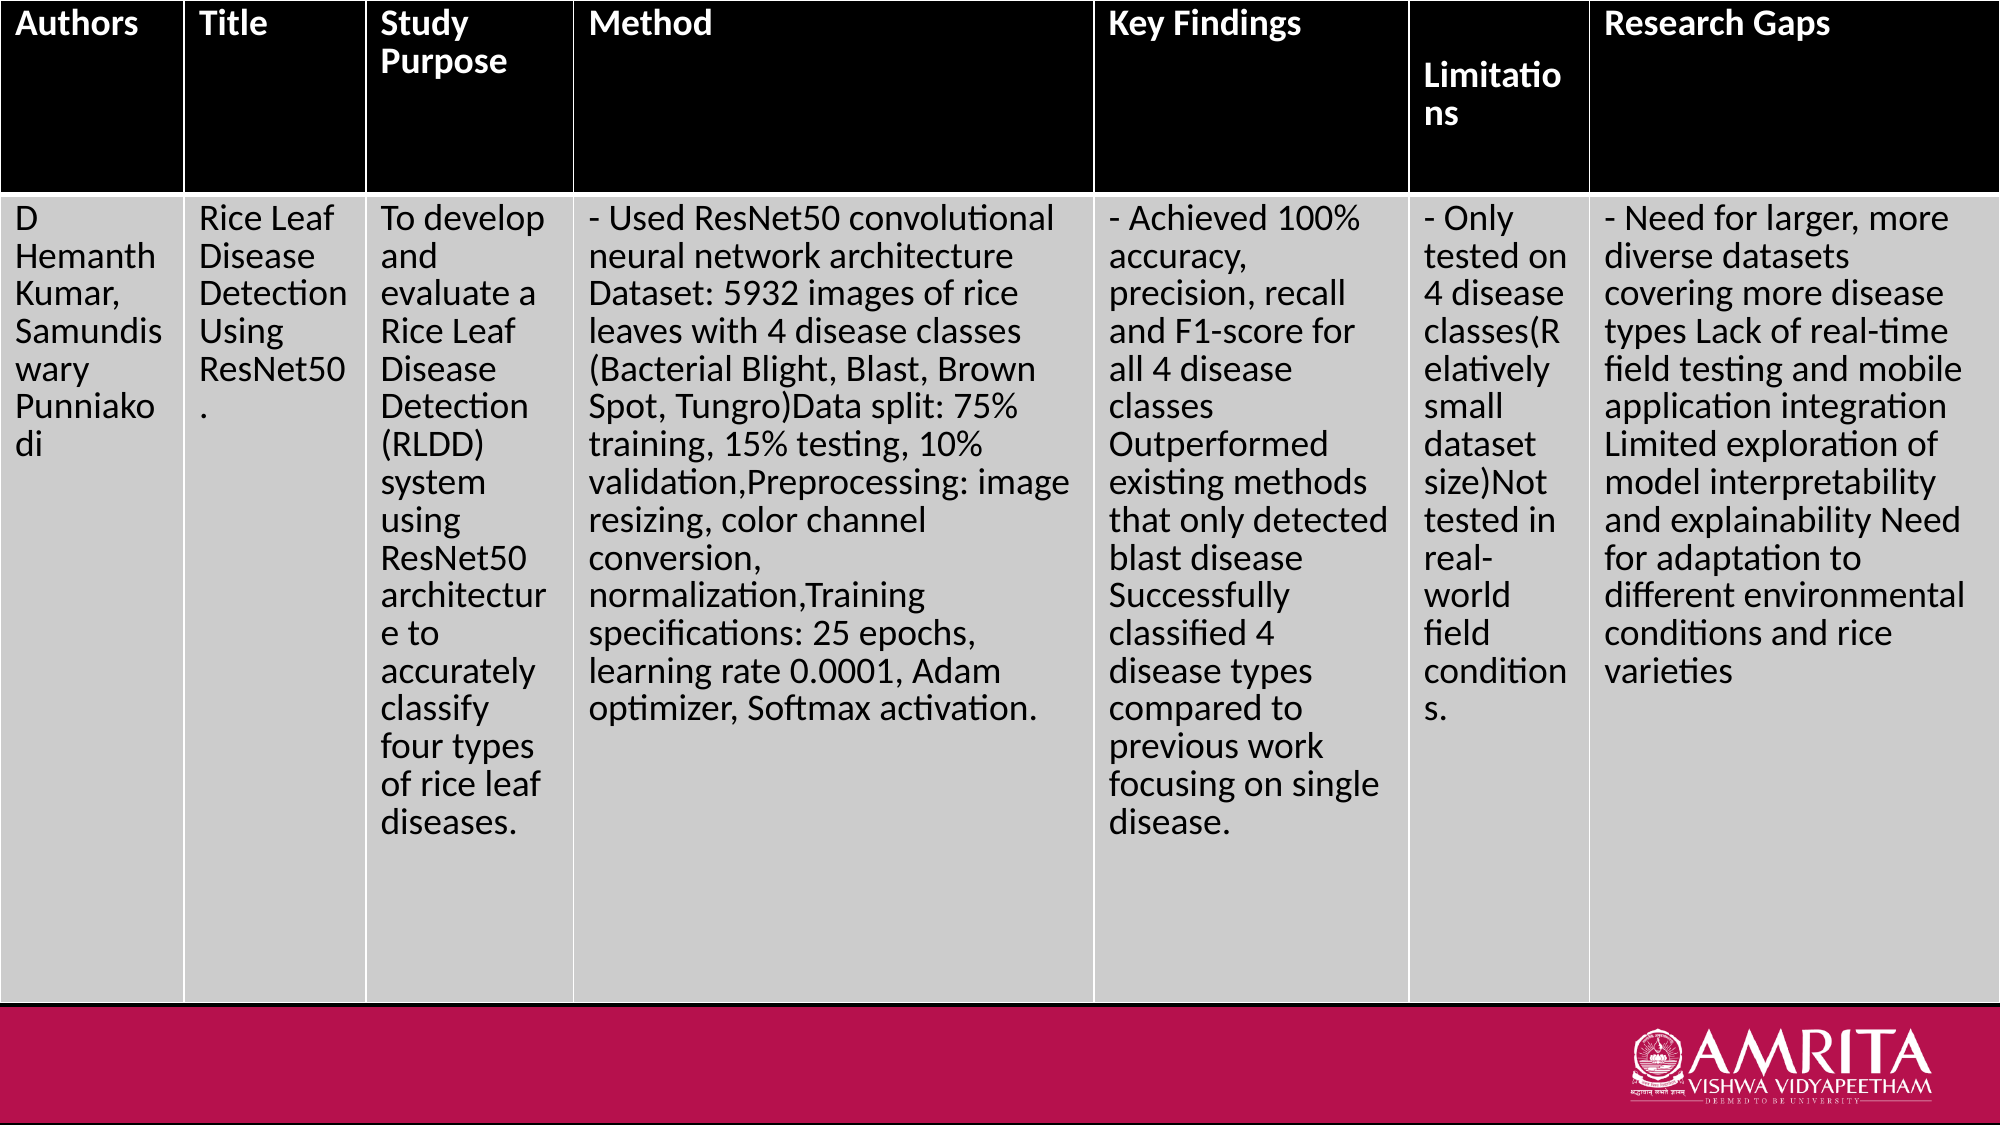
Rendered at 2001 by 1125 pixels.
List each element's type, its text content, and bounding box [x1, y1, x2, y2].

table_header Authors [1, 1, 183, 192]
table_header Method [574, 1, 1093, 192]
picture [1622, 1011, 1940, 1113]
table_header Research Gaps [1590, 1, 1999, 192]
table_cell To develop and evaluate a Rice Leaf Disease Detection (RLDD) system using ResNet50 architecture to accurately classify four types of rice leaf diseases. [367, 197, 573, 1002]
table_header Title [185, 1, 365, 192]
table_header Study Purpose [367, 1, 573, 192]
table_header Key Findings [1095, 1, 1408, 192]
table_cell D Hemanth Kumar, Samundiswary Punniakodi [1, 197, 183, 1002]
table_cell Rice Leaf Disease Detection Using ResNet50. [185, 197, 365, 1002]
table_header Limitations [1410, 1, 1589, 192]
table_cell - Only tested on 4 disease classes(Relatively small dataset size)Not tested in real-world field conditions. [1410, 197, 1589, 1002]
table_cell - Used ResNet50 convolutional neural network architecture Dataset: 5932 images of rice leaves with 4 disease classes (Bacterial Blight, Blast, Brown Spot, Tungro)Data split: 75% training, 15% testing, 10% validation,Preprocessing: image resizing, color channel conversion, normalization,Training specifications: 25 epochs, learning rate 0.0001, Adam optimizer, Softmax activation. [574, 197, 1093, 1002]
table_cell - Need for larger, more diverse datasets covering more disease types Lack of real-time field testing and mobile application integration Limited exploration of model interpretability and explainability Need for adaptation to different environmental conditions and rice varieties [1590, 197, 1999, 1002]
table_cell - Achieved 100% accuracy, precision, recall and F1-score for all 4 disease classes Outperformed existing methods that only detected blast disease Successfully classified 4 disease types compared to previous work focusing on single disease. [1095, 197, 1408, 1002]
